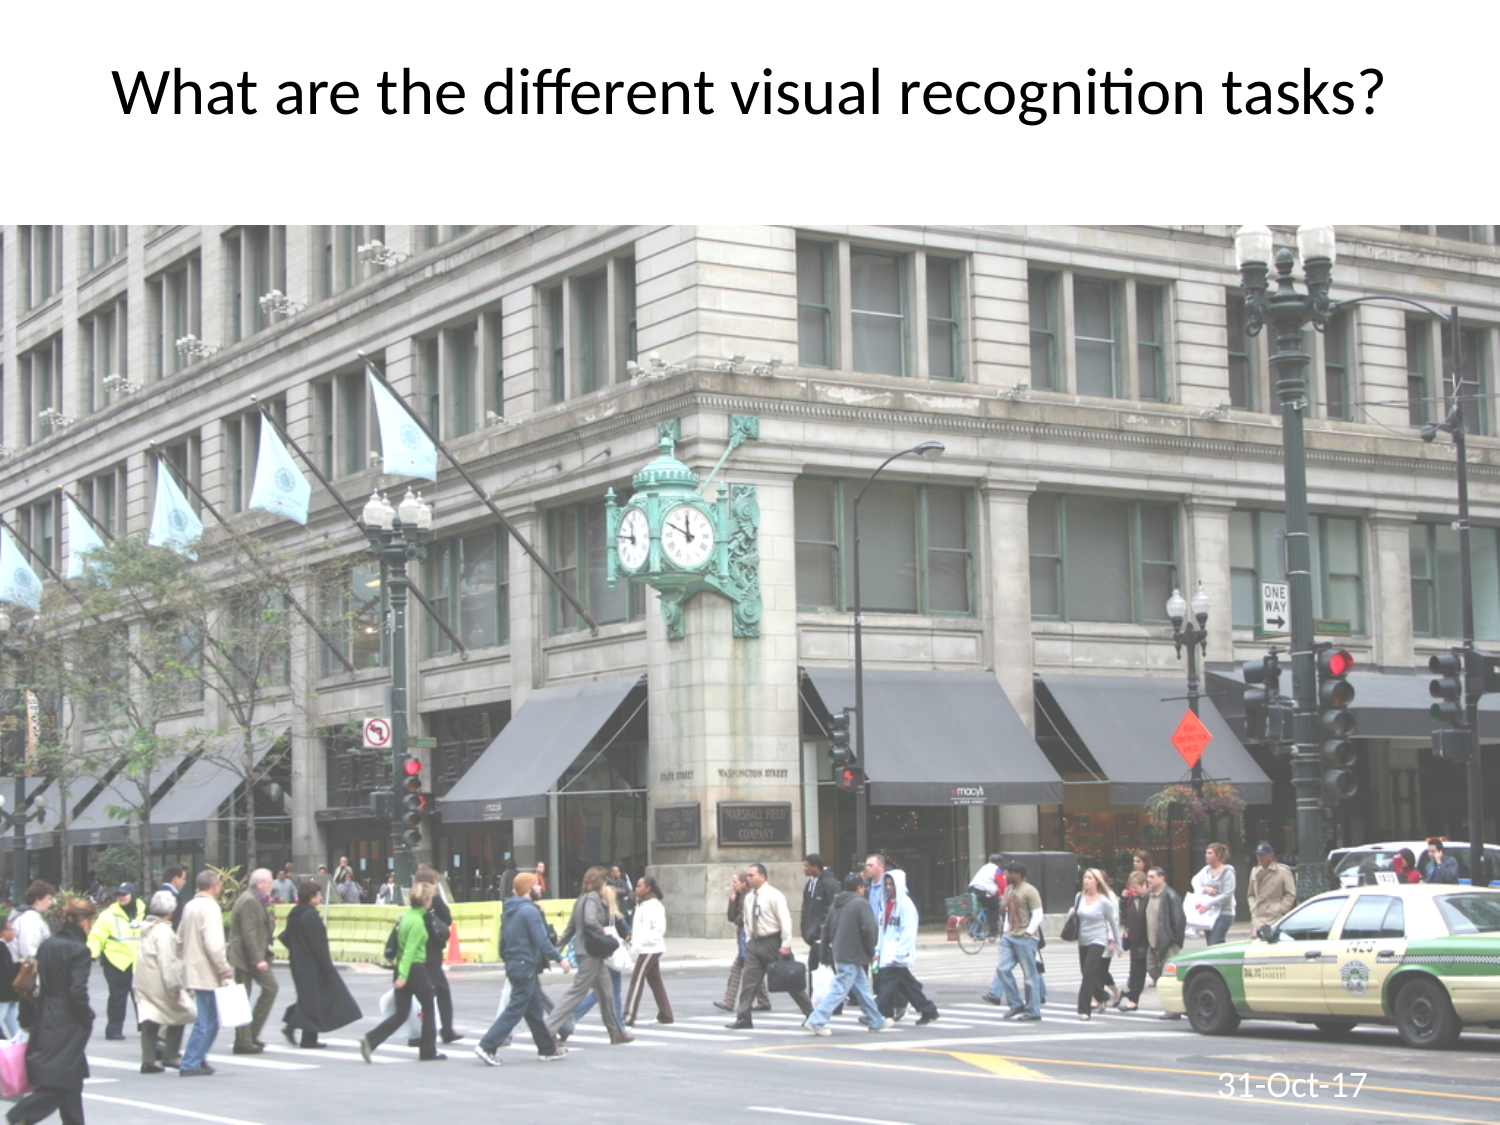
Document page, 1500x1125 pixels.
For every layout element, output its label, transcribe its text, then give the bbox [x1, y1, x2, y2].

title What are the different visual recognition tasks? [75, 12, 1425, 163]
picture [0, 224, 1500, 1125]
